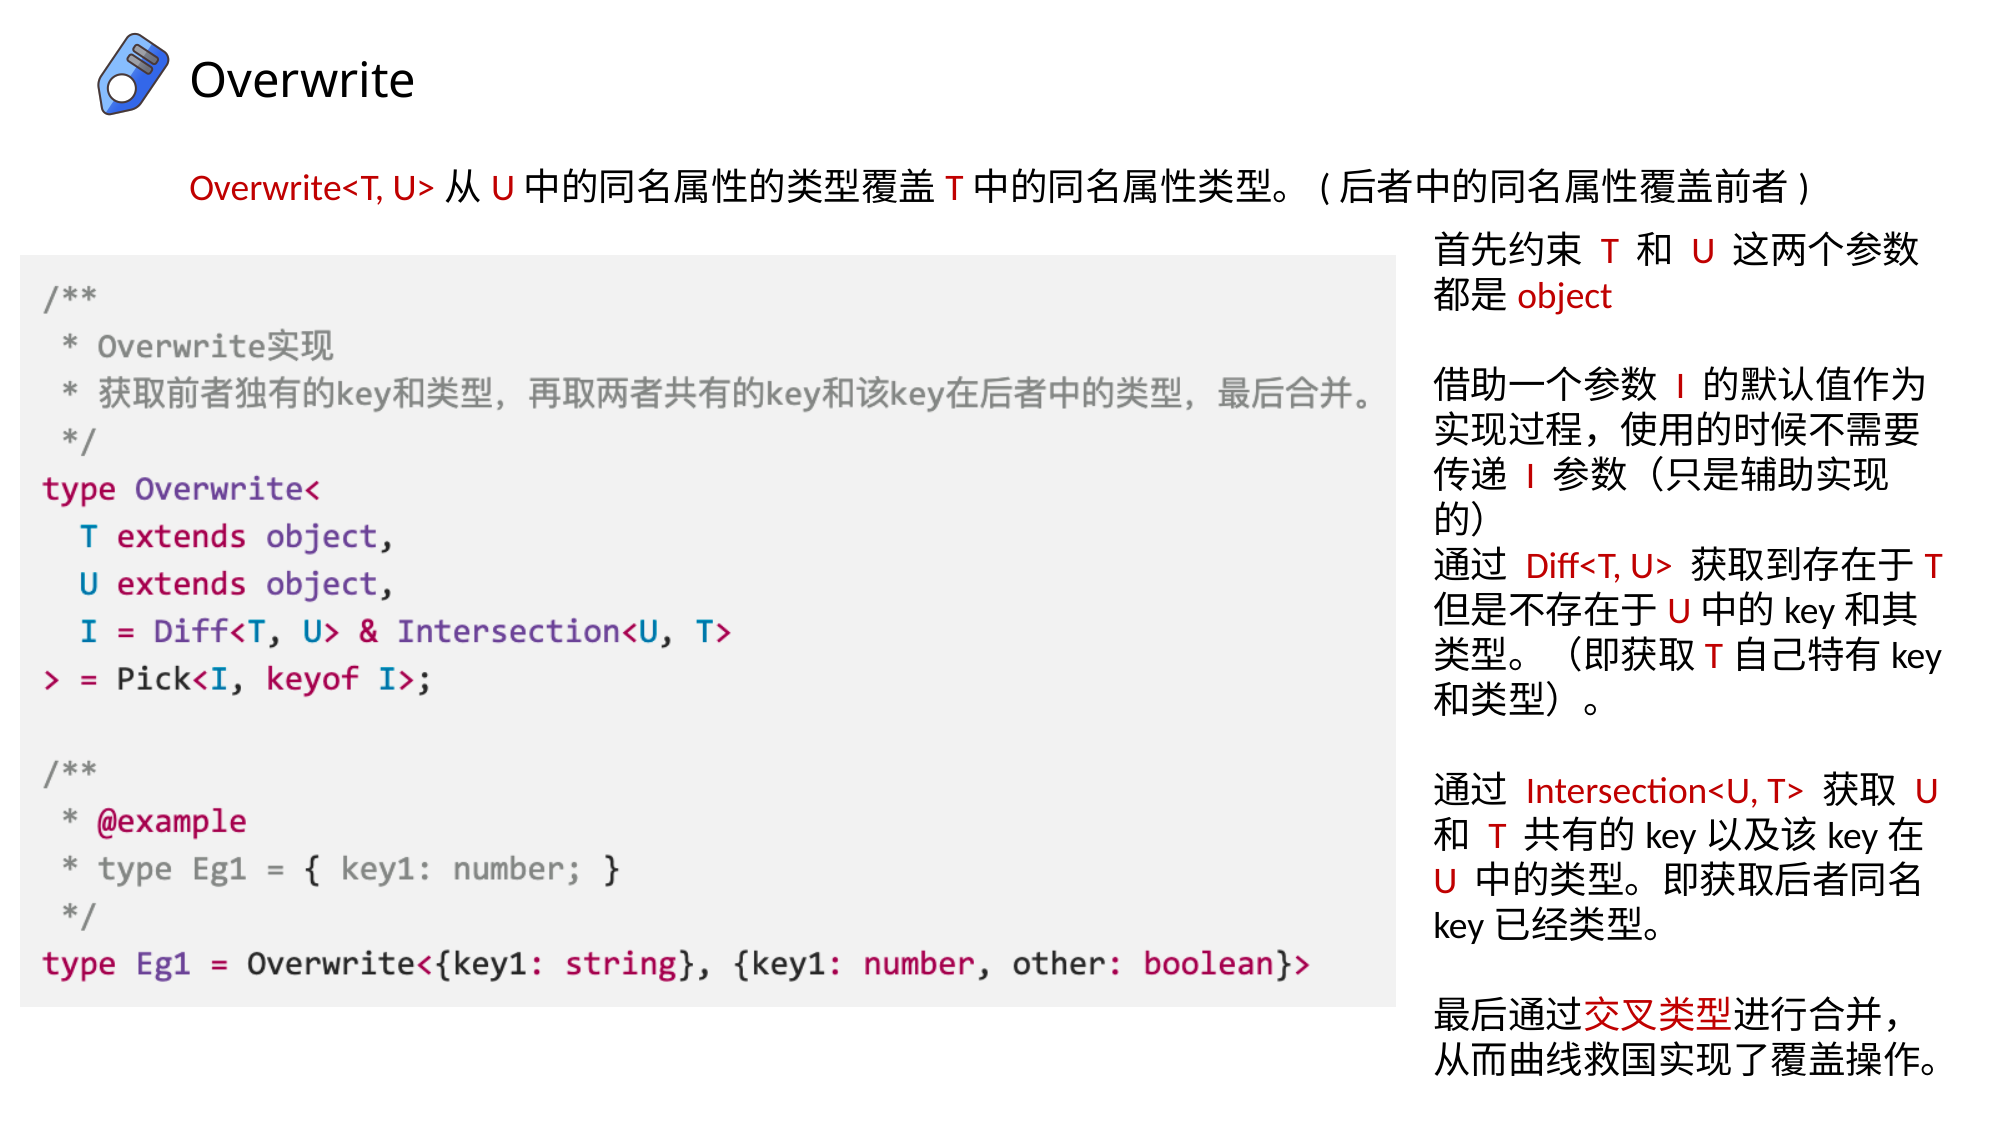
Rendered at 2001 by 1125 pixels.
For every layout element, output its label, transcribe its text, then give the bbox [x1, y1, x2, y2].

picture [91, 32, 175, 116]
picture [20, 255, 1396, 1007]
title Overwrite [175, 47, 1716, 116]
text_box 首先约束 T 和 U 这两个参数都是object 借助一个参数 I 的默认值作为实现过程，使用的时候不需要传递 I 参数（只是辅助实现的） 通过 Diff<T, U> 获取到存在于T但是不存在于U中的key和其类型。（即获取T自己特有key和类型）。 通过 Intersection<U, T> 获取 U 和 T 共有的key以及该key在U 中的类型。即获取后者同名key已经类型。 最后通过交叉类型进行合并，从而曲线救国实现了覆盖操作。 [1418, 218, 1965, 1089]
text_box Overwrite<T, U>从U中的同名属性的类型覆盖T中的同名属性类型。(后者中的同名属性覆盖前者) [174, 155, 1898, 215]
